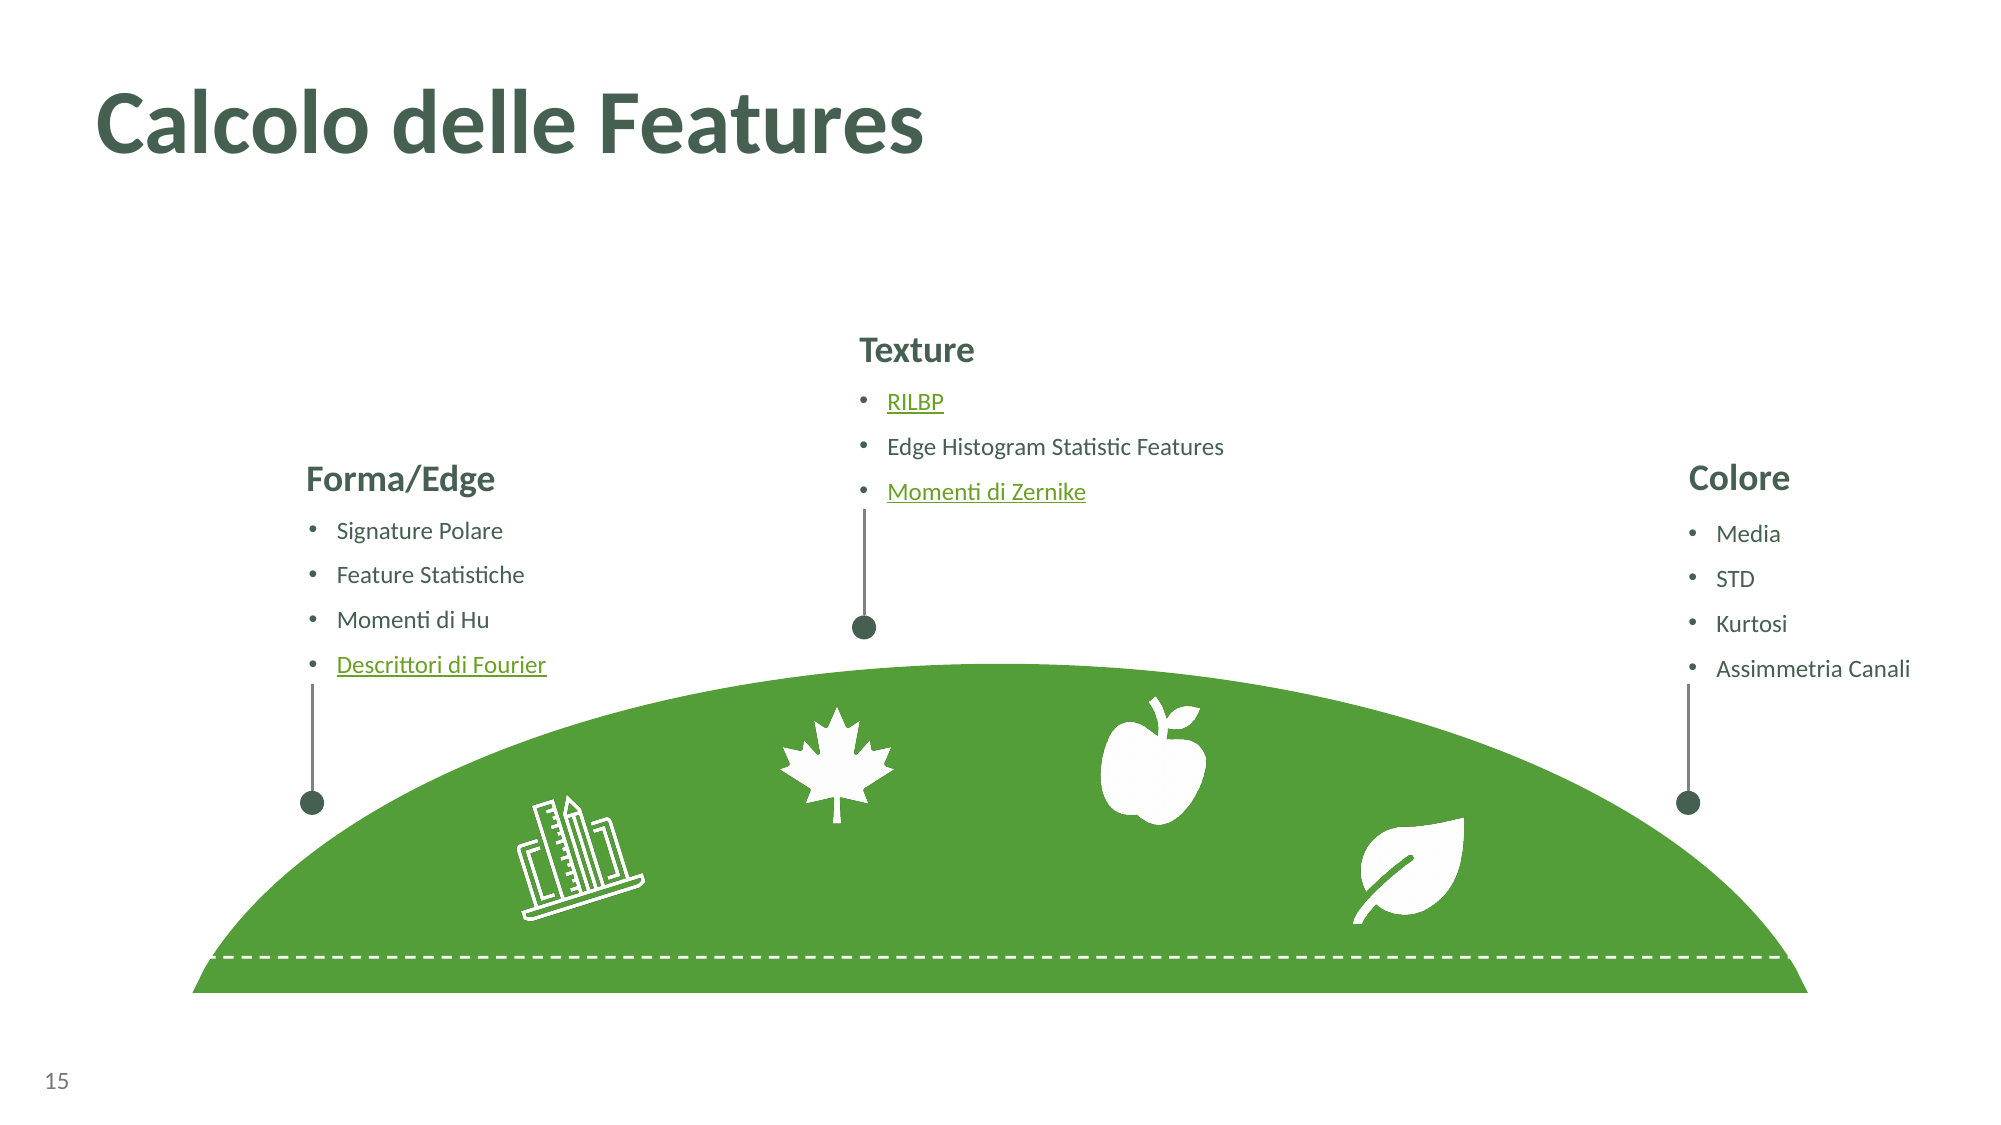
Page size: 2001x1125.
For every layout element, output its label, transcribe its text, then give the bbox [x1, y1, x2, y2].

text_box Texture [859, 309, 1230, 371]
text_box [303, 793, 322, 812]
text_box Media STD Kurtosi Assimmetria Canali [1688, 502, 1918, 685]
text_box Signature Polare Feature Statistiche Momenti di Hu Descrittori di Fourier [308, 499, 579, 698]
text_box [167, 626, 1833, 959]
picture [772, 700, 901, 829]
title Calcolo delle Features [81, 64, 1853, 183]
text_box Forma/Edge [306, 438, 577, 499]
text_box [1679, 793, 1698, 812]
text_box Colore [1689, 437, 1919, 498]
text_box [1674, 789, 1702, 817]
text_box RILBP Edge Histogram Statistic Features Momenti di Zernike [859, 370, 1288, 519]
text_box [855, 618, 874, 637]
text_box [850, 613, 878, 642]
picture [1061, 665, 1249, 854]
slide_number 15 [11, 1049, 103, 1110]
picture [490, 772, 649, 931]
text_box [189, 958, 1811, 995]
text_box [298, 789, 326, 817]
picture [1332, 794, 1484, 946]
